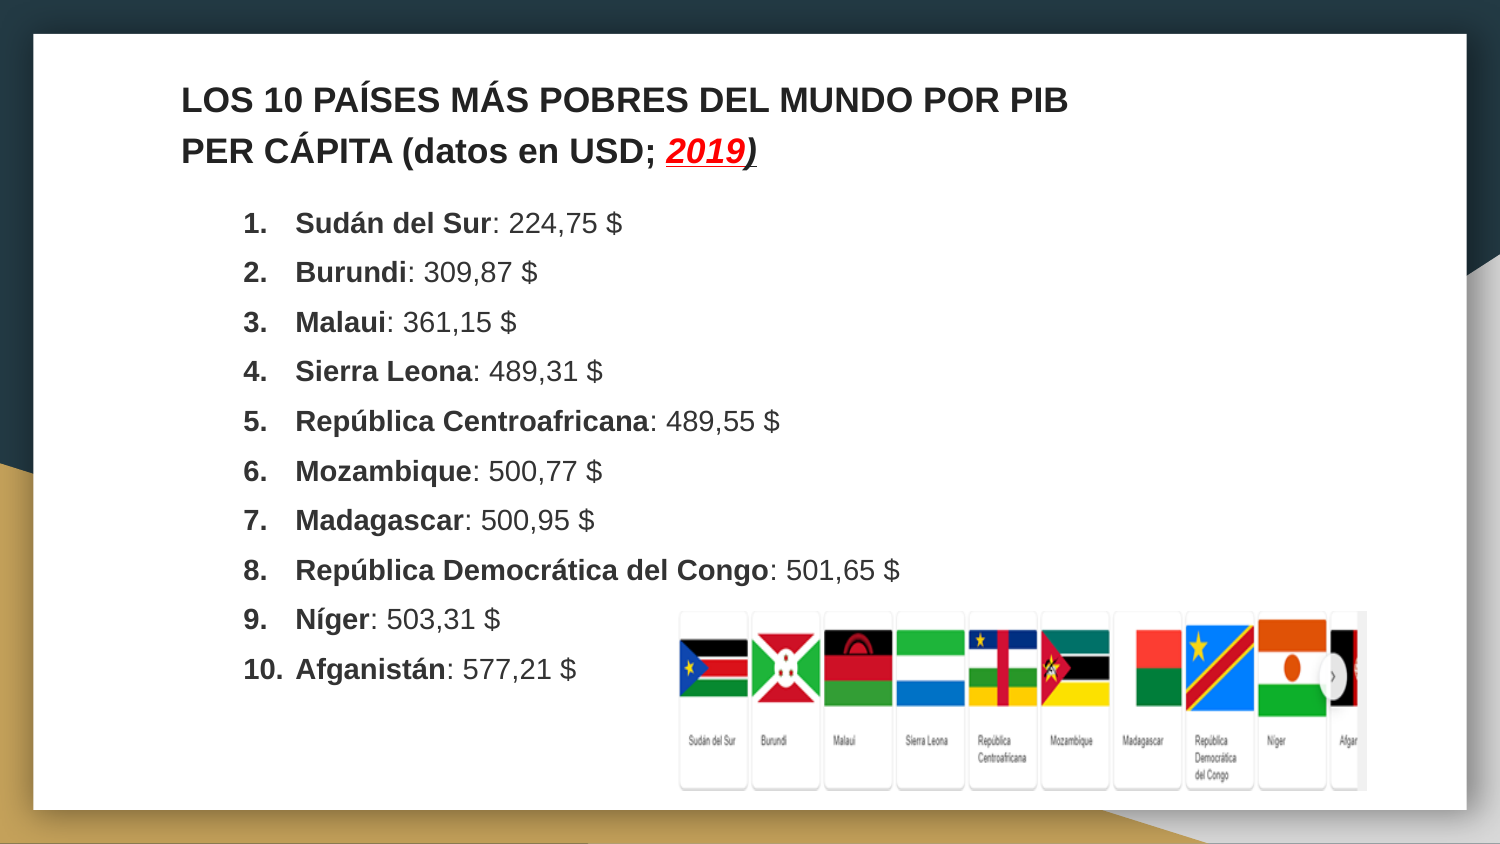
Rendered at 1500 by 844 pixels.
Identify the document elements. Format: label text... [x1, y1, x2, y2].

picture [675, 611, 1367, 791]
list LOS 10 PAÍSES MÁS POBRES DEL MUNDO POR PIB PER CÁPITA (datos en USD; 2019) Sudán del Sur: 224,75 $ Burundi: 309,87 $ Malaui: 361,15 $ Sierra Leona: 489,31 $ República Centroafricana: 489,55 $ Mozambique: 500,77 $ Madagascar: 500,95 $ República Democrática del Congo: 501,65 $ Níger: 503,31 $ Afganistán: 577,21 $ [165, 53, 1167, 266]
